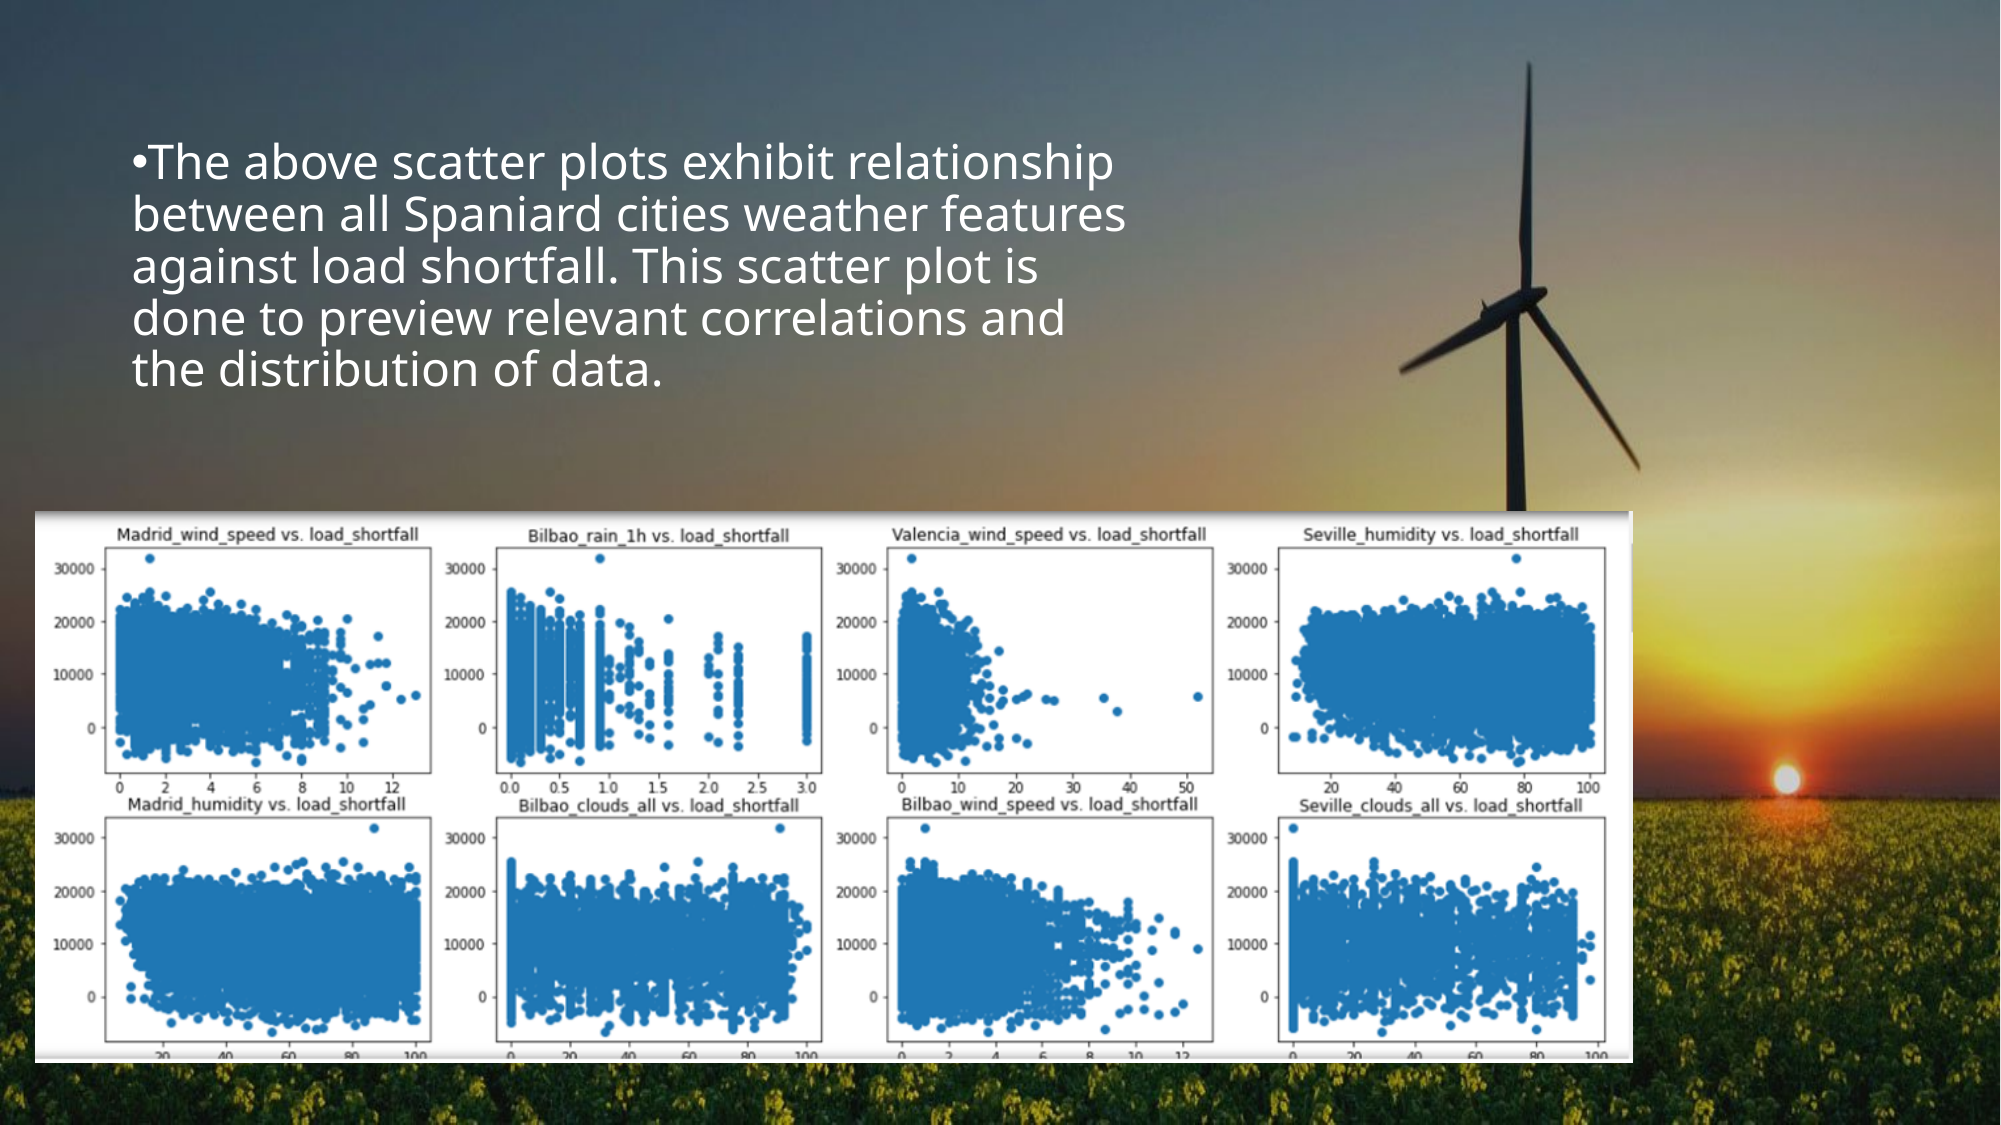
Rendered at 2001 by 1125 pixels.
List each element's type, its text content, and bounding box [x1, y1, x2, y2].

text_box The above scatter plots exhibit relationship between all Spaniard cities weather features against load shortfall. This scatter plot is done to preview relevant correlations and the distribution of data. [116, 122, 1148, 413]
picture [0, 0, 2001, 1125]
